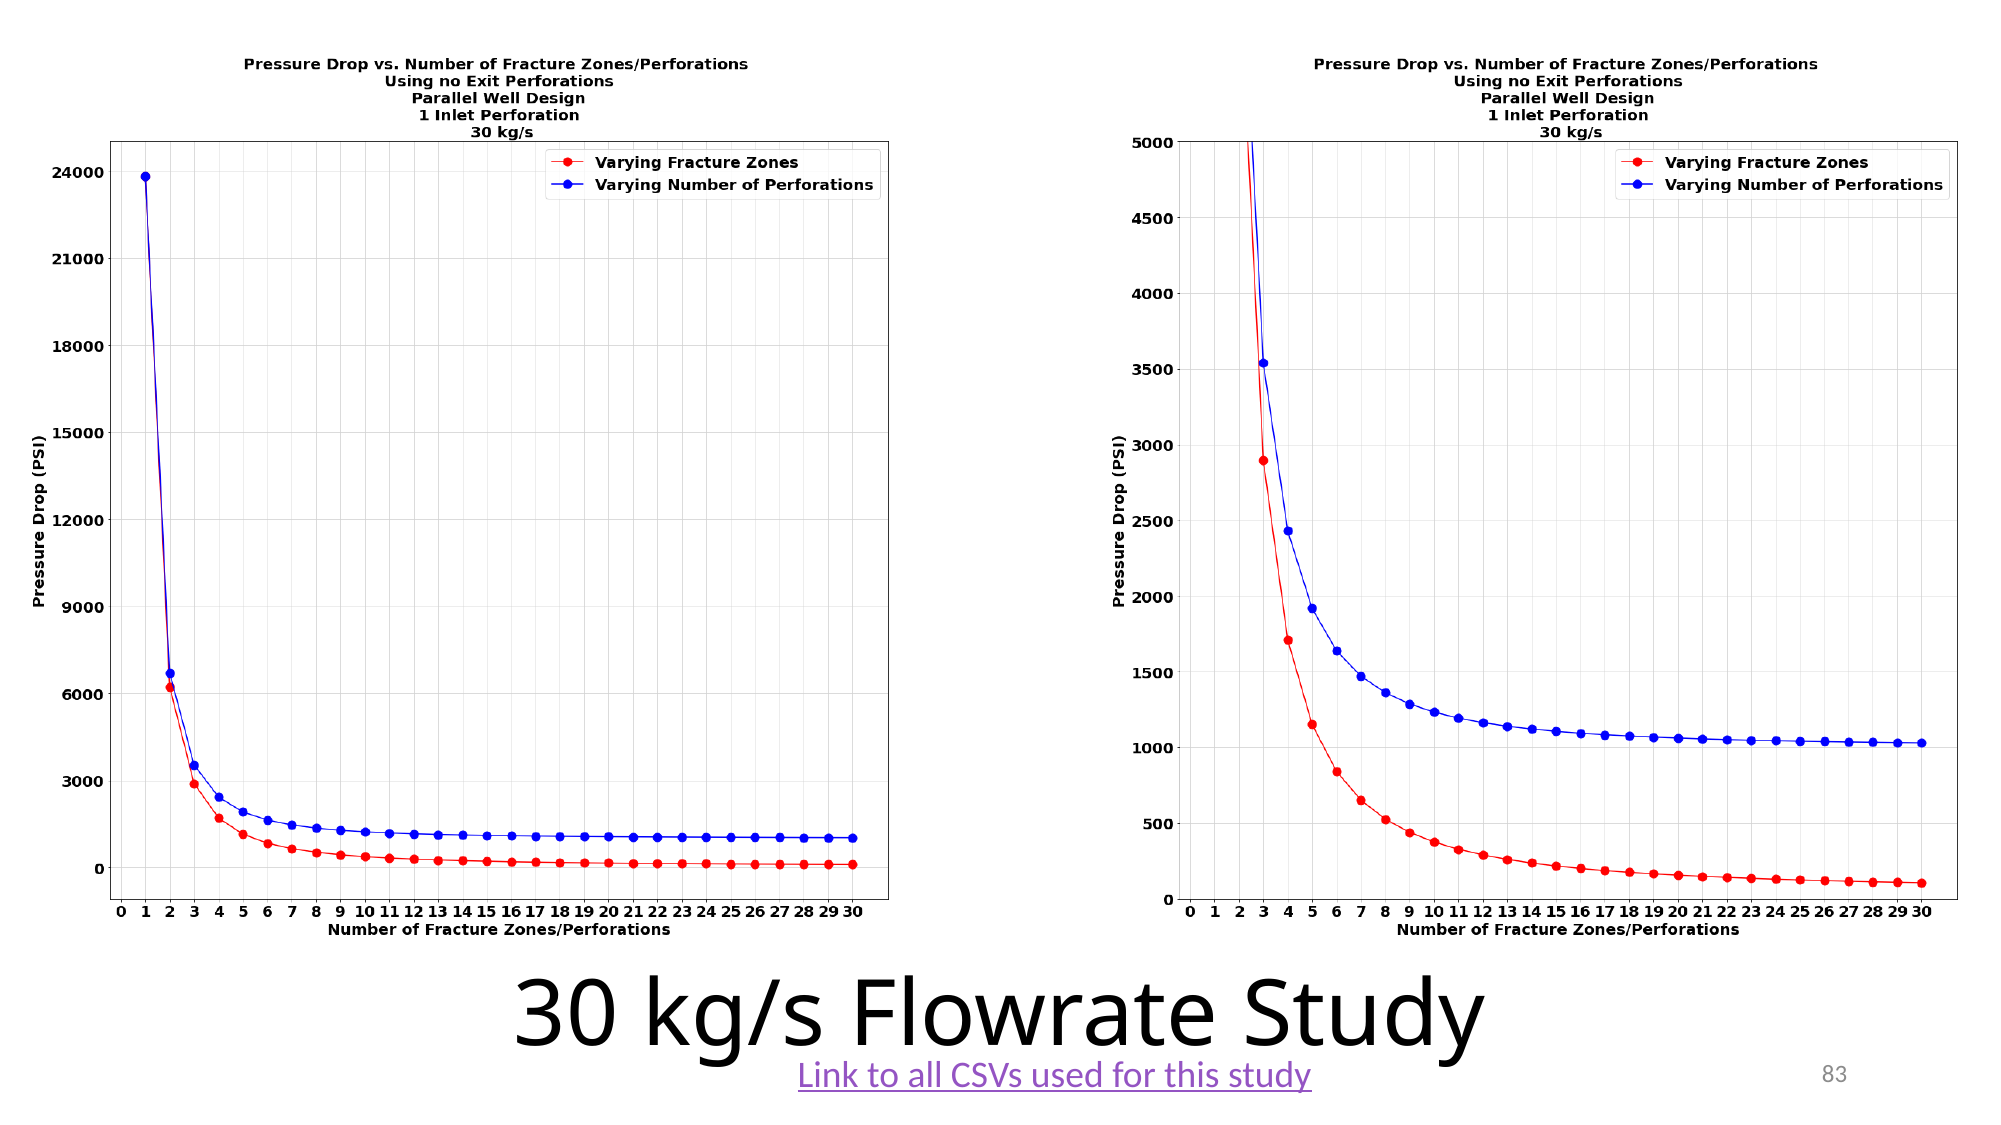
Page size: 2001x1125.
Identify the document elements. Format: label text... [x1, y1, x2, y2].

slide_number 83 [1551, 1042, 1863, 1103]
picture [27, 52, 893, 942]
text_box 30 kg/s Flowrate Study [105, 889, 1895, 1073]
picture [1107, 52, 1962, 942]
text_box Link to all CSVs used for this study [783, 1042, 1551, 1103]
